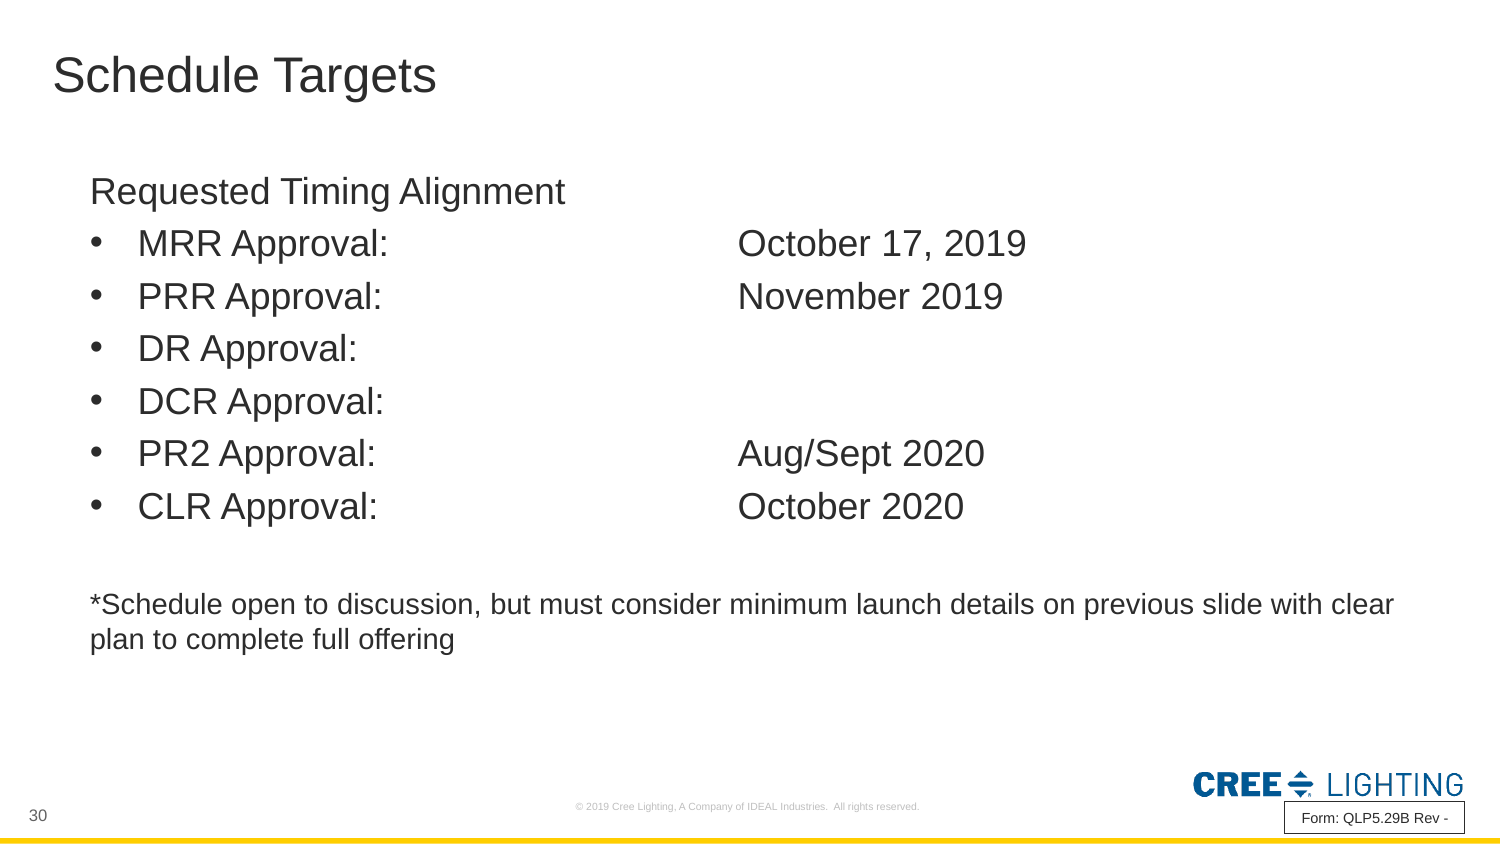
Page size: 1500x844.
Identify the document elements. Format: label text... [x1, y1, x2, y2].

text_box Form: QLP5.29B Rev - [1284, 801, 1465, 834]
picture [1169, 747, 1486, 820]
list Requested Timing Alignment MRR Approval: October 17, 2019 PRR Approval: November 2019 DR Approval: DCR Approval: PR2 Approval: Aug/Sept 2020 CLR Approval: October 2020 *Schedule open to discussion, but must consider minimum launch details on previous slide with clear plan to complete full offering [75, 159, 1425, 717]
title Schedule Targets [37, 34, 1375, 98]
